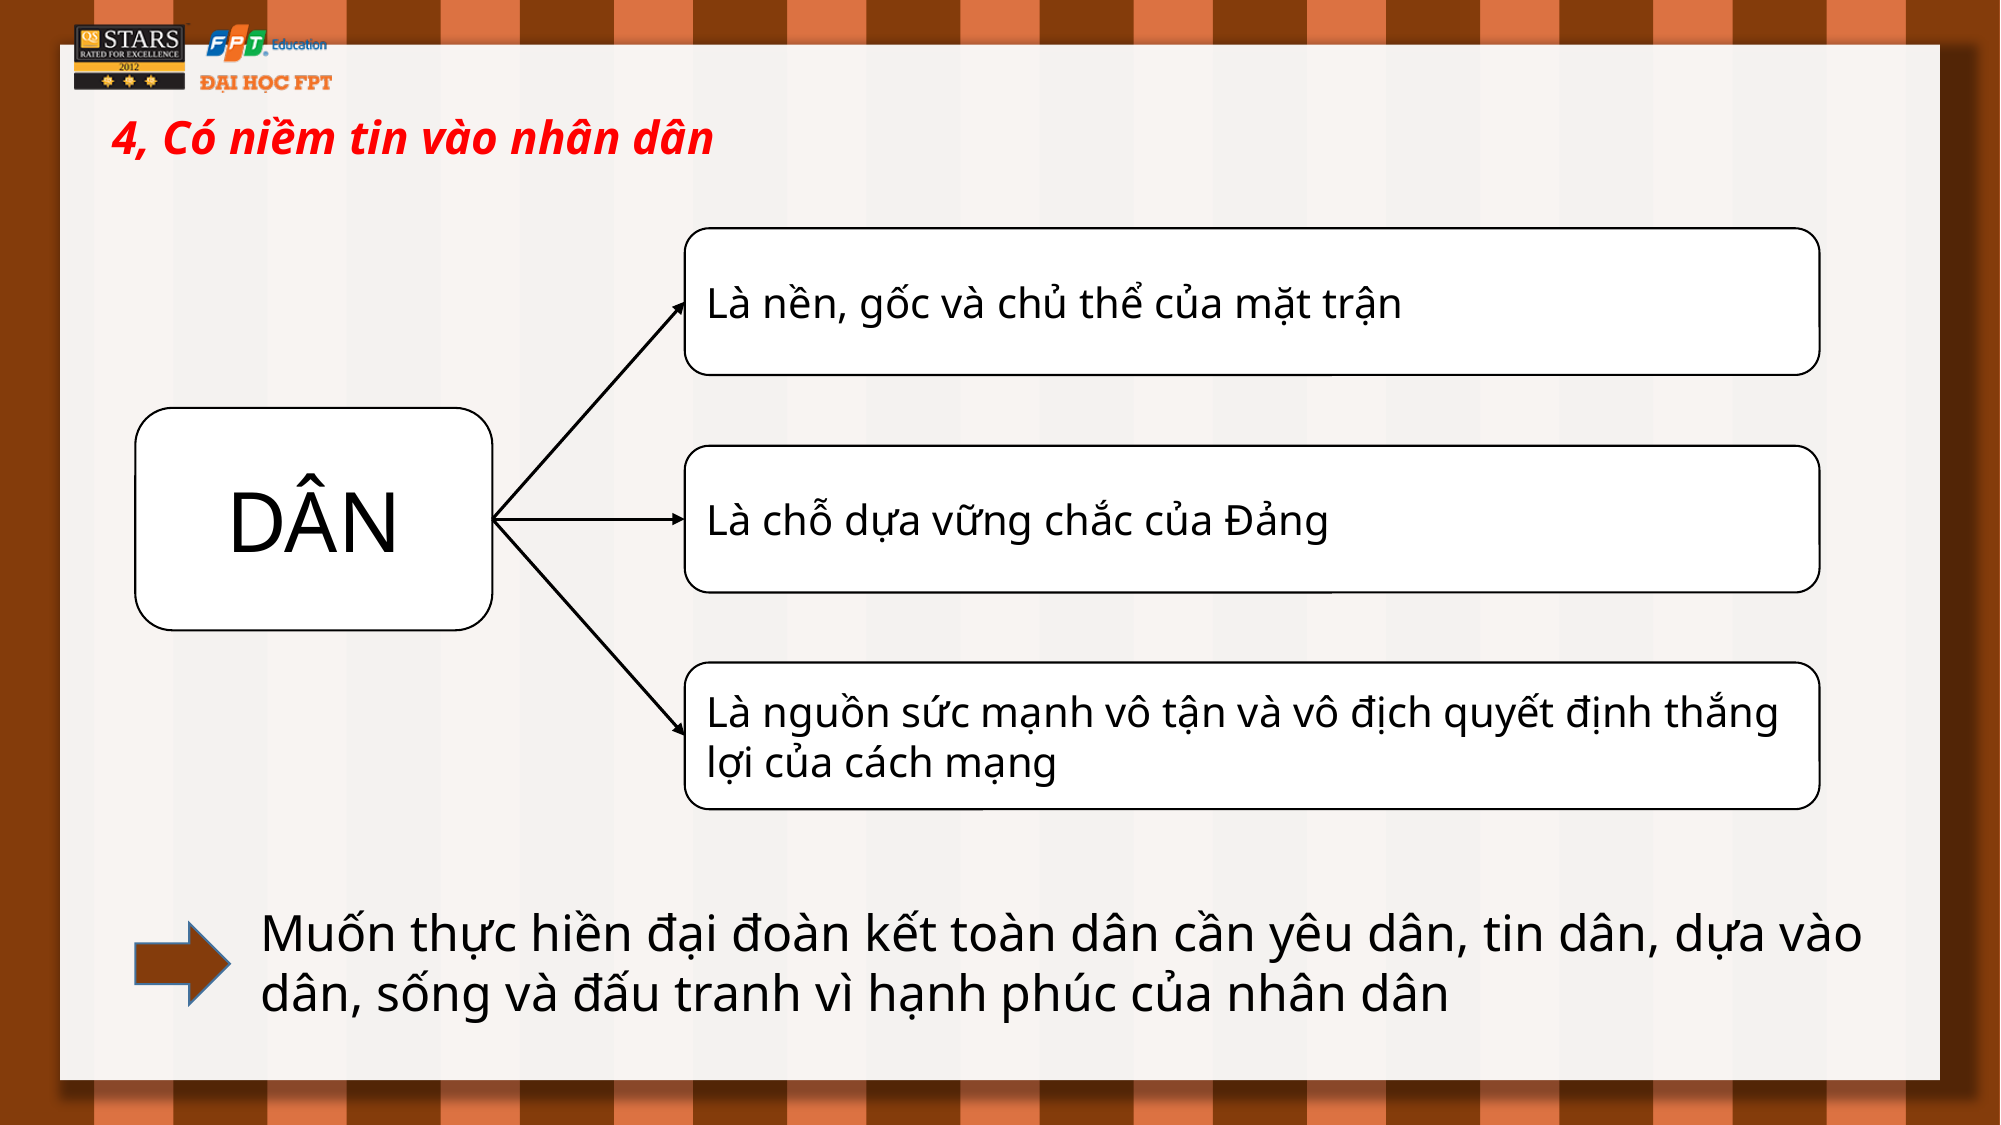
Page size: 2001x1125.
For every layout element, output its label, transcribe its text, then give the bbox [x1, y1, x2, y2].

text_box Là nền, gốc và chủ thể của mặt trận [683, 227, 1821, 377]
text_box Muốn thực hiền đại đoàn kết toàn dân cần yêu dân, tin dân, dựa vào dân, sống và đấu tranh vì hạnh phúc của nhân dân [170, 815, 1962, 1029]
text_box Là chỗ dựa vững chắc của Đảng [685, 444, 1821, 594]
text_box [134, 920, 232, 1007]
text_box 4, Có niềm tin vào nhân dân [97, 101, 1217, 227]
text_box Là nguồn sức mạnh vô tận và vô địch quyết định thắng lợi của cách mạng [683, 661, 1821, 811]
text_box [492, 519, 685, 736]
picture [74, 23, 332, 94]
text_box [492, 301, 685, 519]
text_box DÂN [134, 406, 492, 632]
